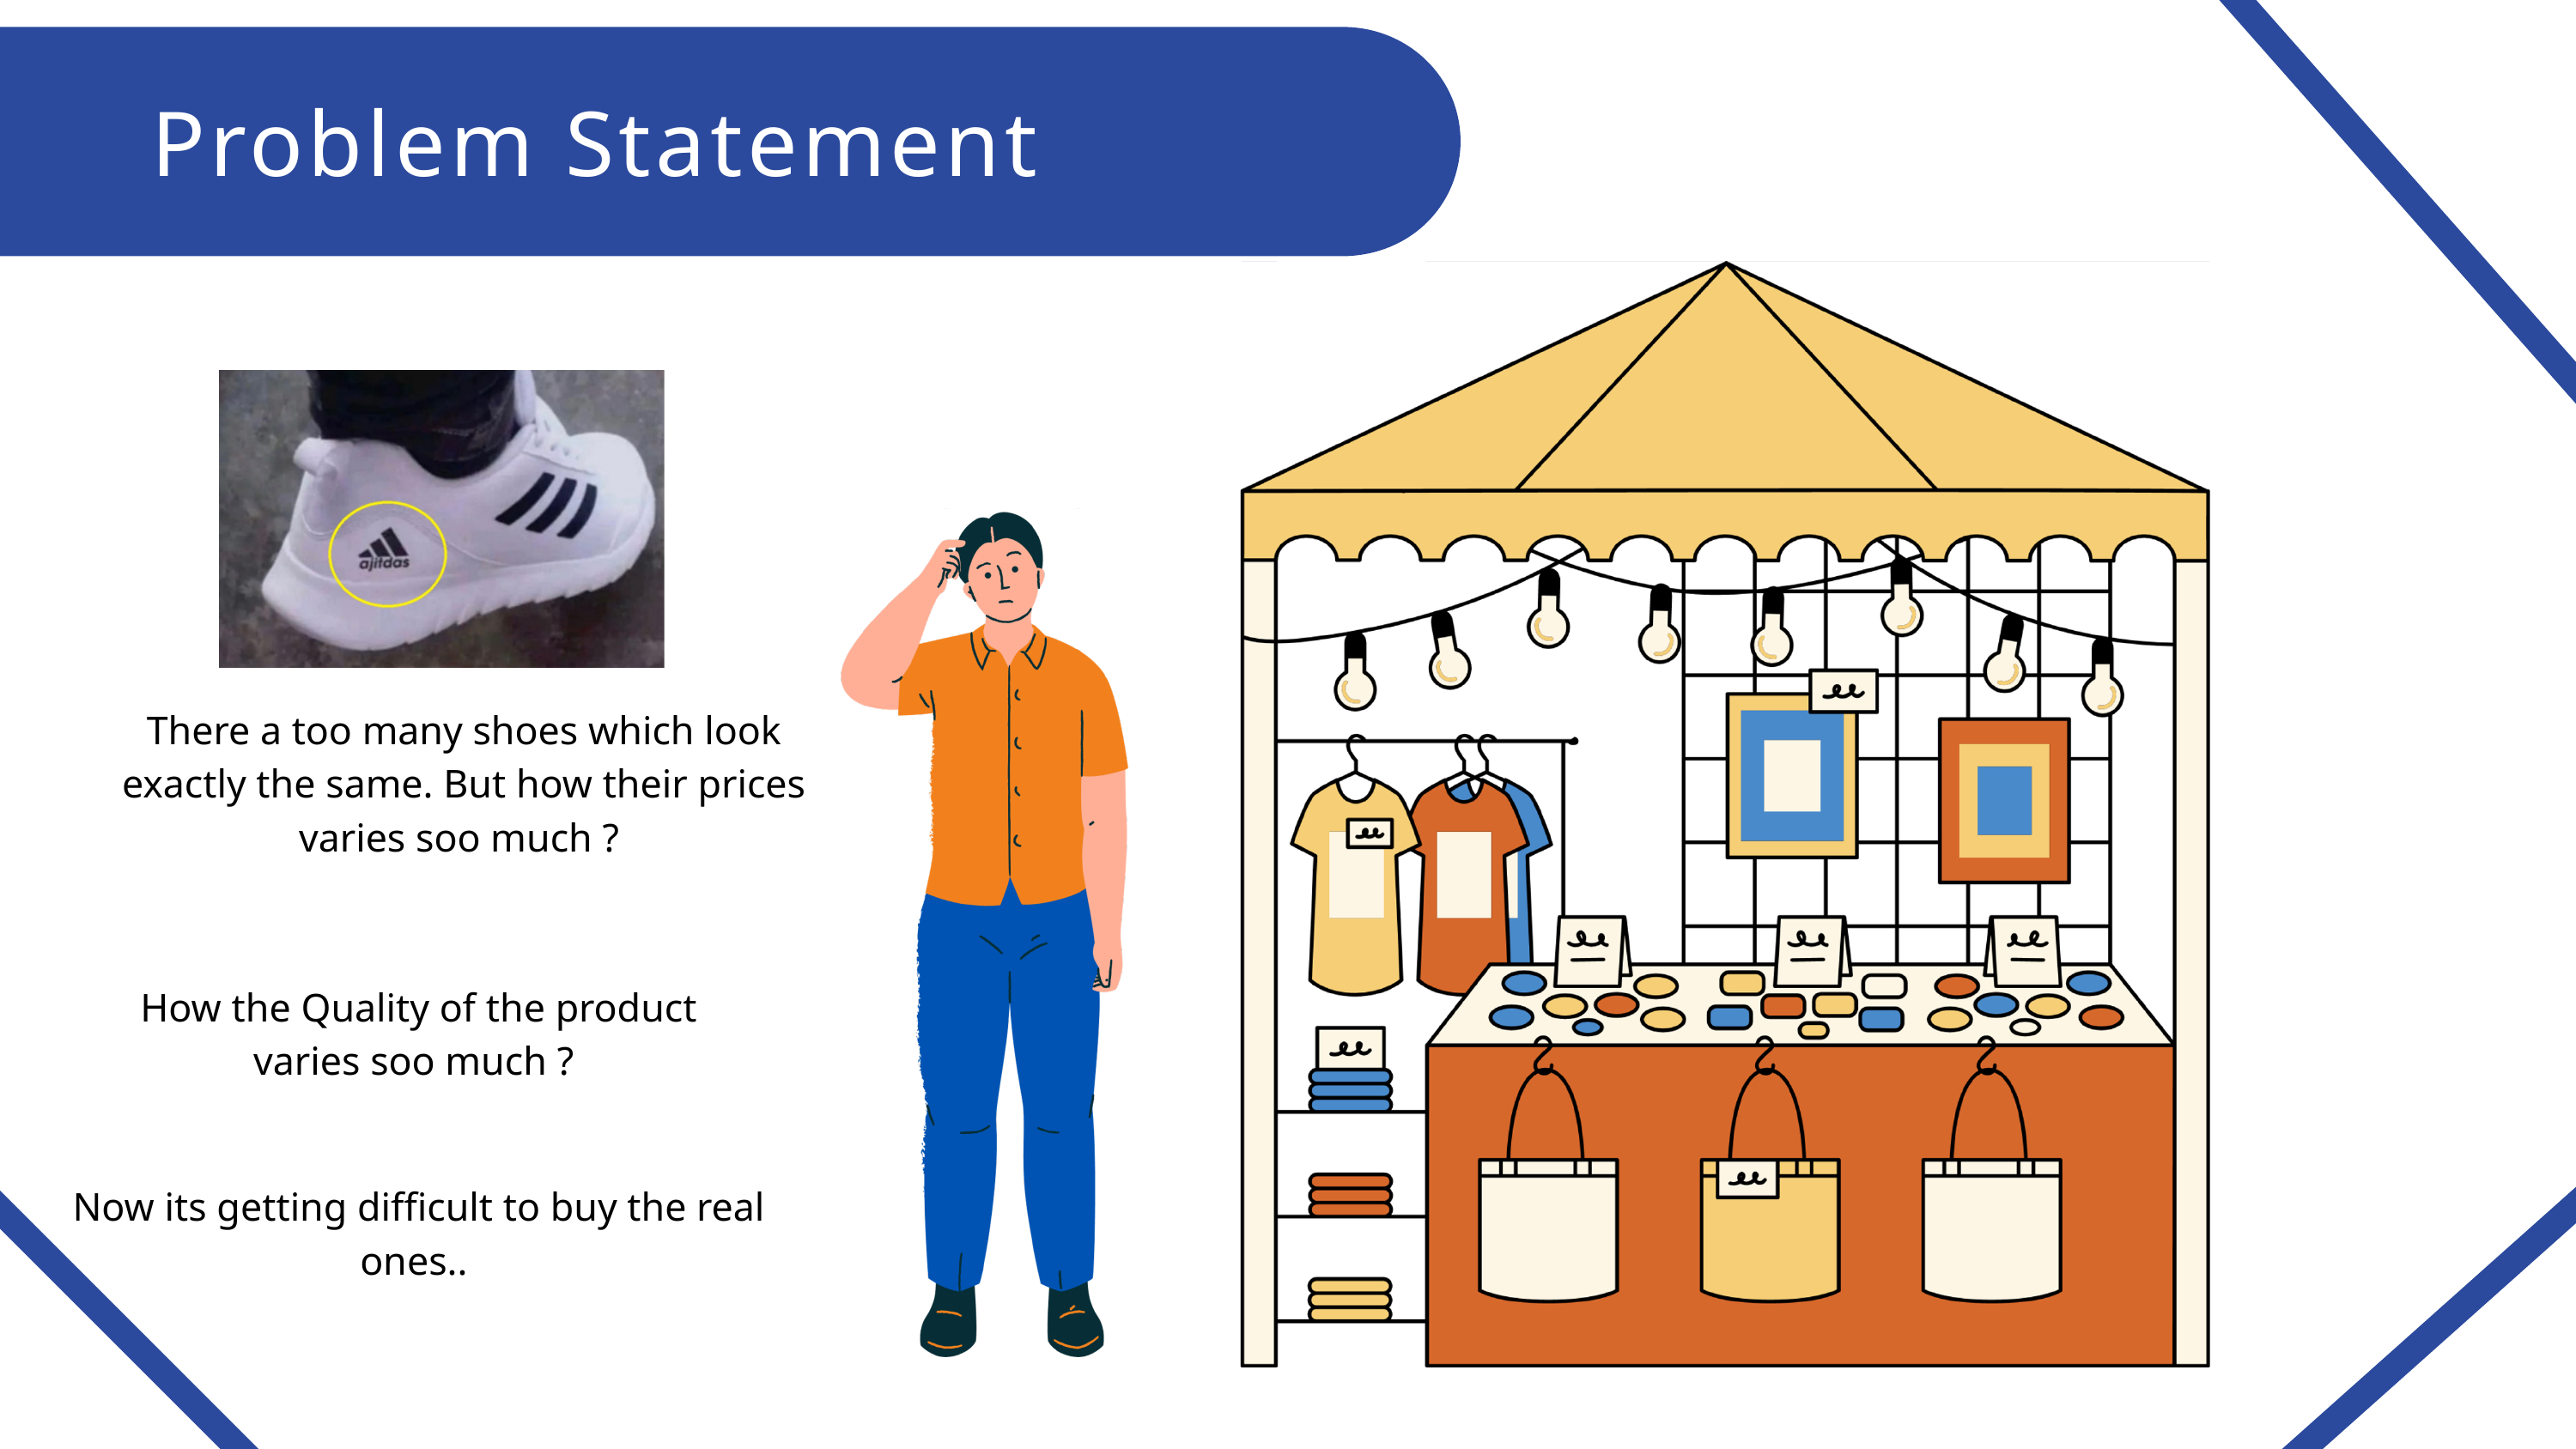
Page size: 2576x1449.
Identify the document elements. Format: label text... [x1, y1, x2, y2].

text_box Now its getting difficult to buy the real ones.. [181, 1174, 794, 1283]
text_box [1240, 261, 2210, 1368]
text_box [615, 0, 846, 872]
text_box [838, 508, 1129, 1358]
text_box Problem Statement [852, 100, 1090, 195]
text_box [219, 370, 610, 668]
text_box Problem Statement [100, 100, 610, 195]
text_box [0, 1112, 177, 1449]
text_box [2364, 0, 2576, 434]
text_box There a too many shoes which look exactly the same. But how their prices varies soo much ? [89, 698, 610, 860]
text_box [2175, 1304, 2576, 1449]
text_box How the Quality of the product varies soo much ? [89, 975, 749, 1083]
